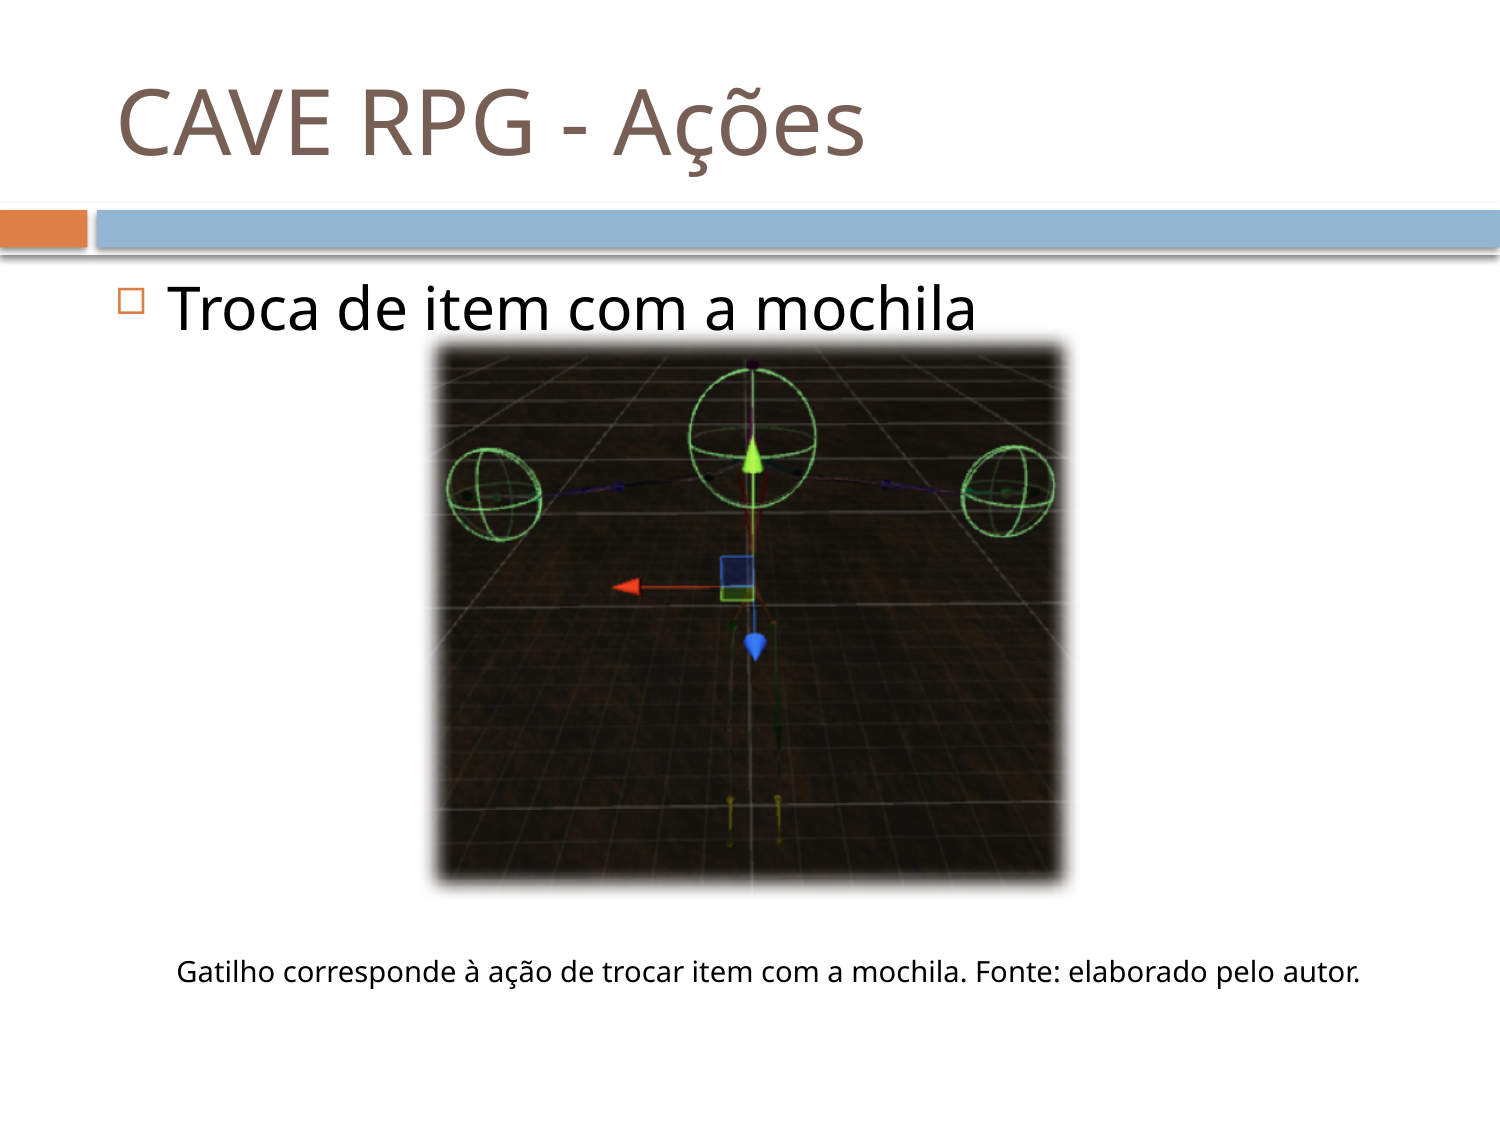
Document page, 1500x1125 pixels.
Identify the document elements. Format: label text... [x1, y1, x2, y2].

list Troca de item com a mochila Gatilho corresponde à ação de trocar item com a mochila. Fonte: elaborado pelo autor. [100, 262, 1438, 1000]
title CAVE RPG - Ações [100, 37, 1438, 200]
picture [417, 325, 1083, 901]
